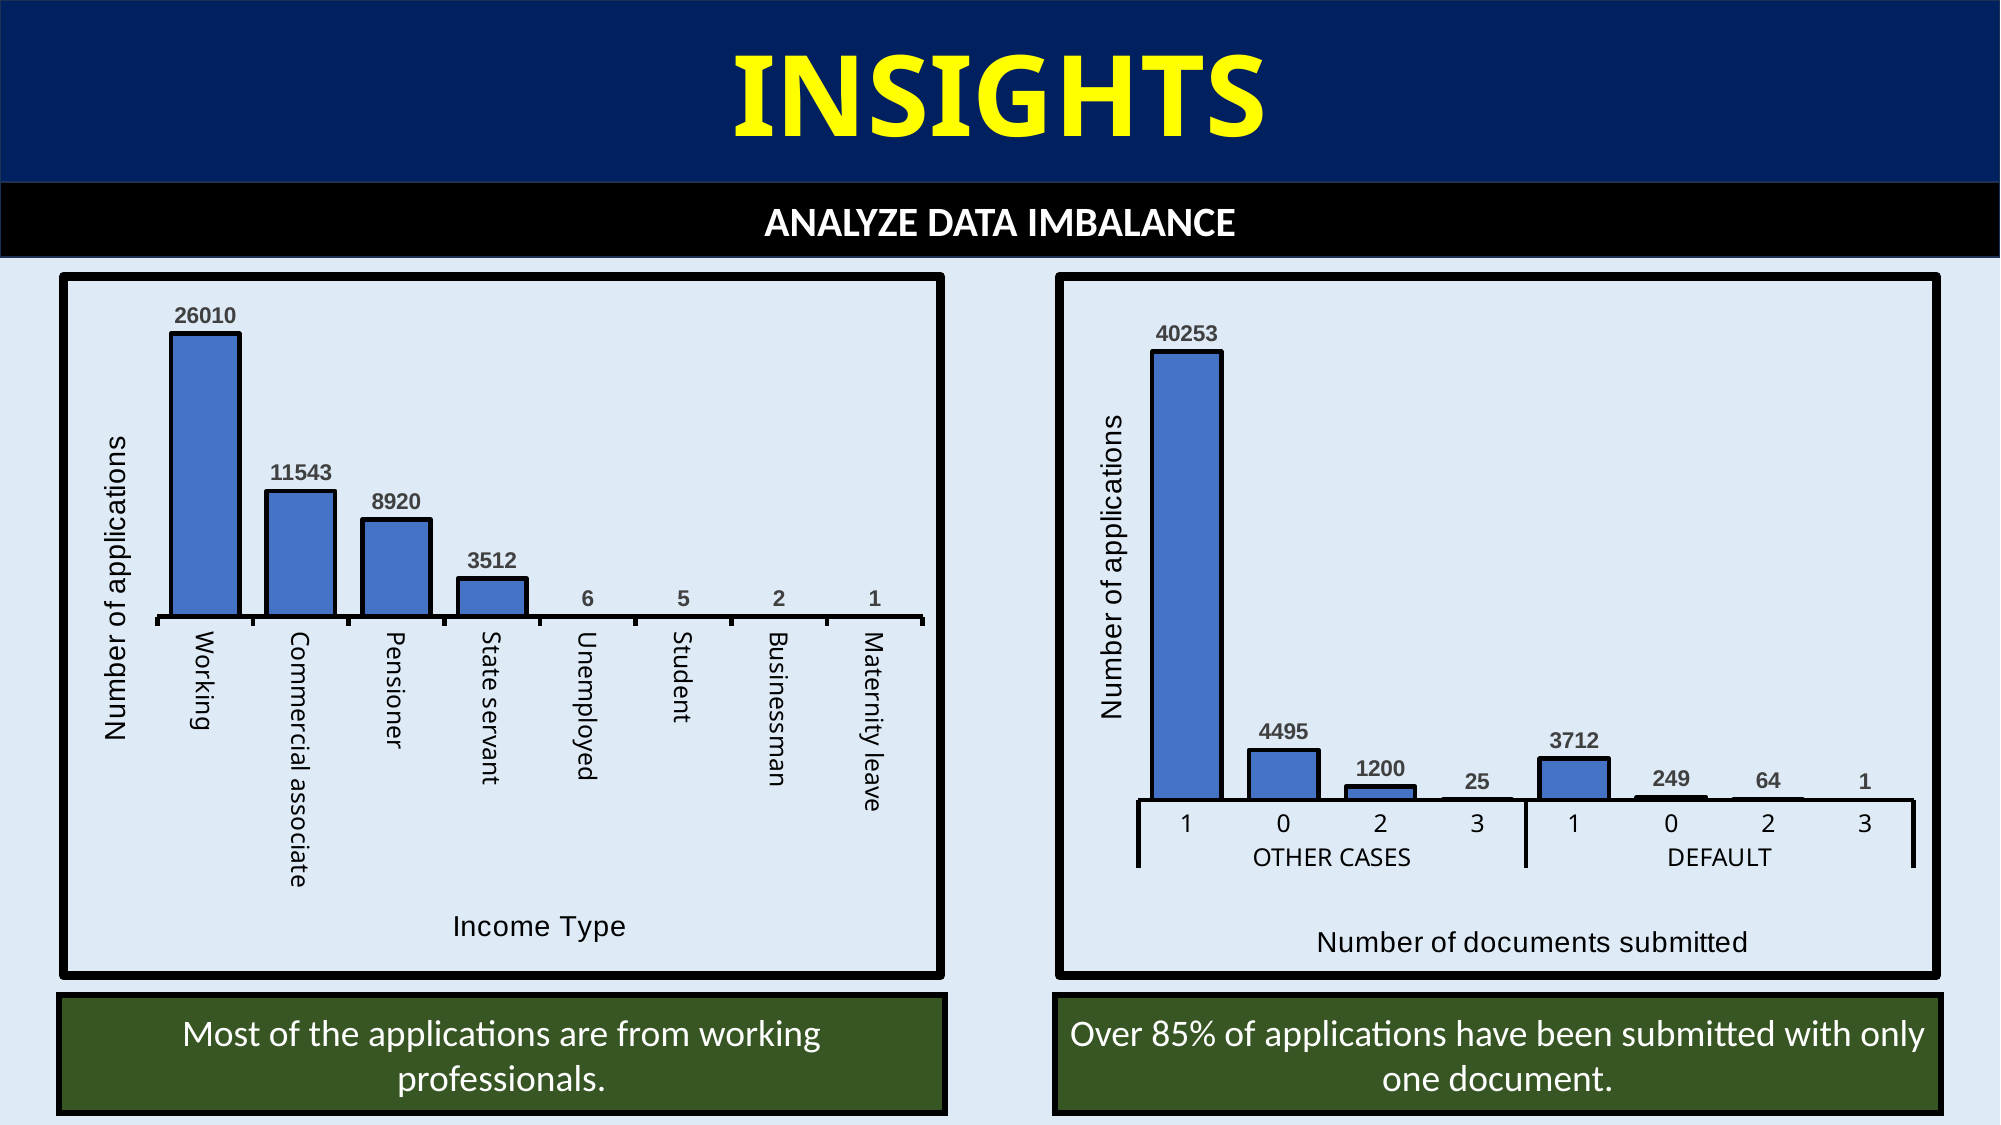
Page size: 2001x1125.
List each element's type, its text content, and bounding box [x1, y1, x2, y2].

text_box INSIGHTS [0, 0, 2000, 181]
text_box Most of the applications are from working professionals. [58, 994, 946, 1114]
text_box ANALYZE DATA IMBALANCE [0, 181, 2000, 258]
chart [1055, 271, 1941, 981]
text_box Over 85% of applications have been submitted with only one document. [1054, 994, 1942, 1114]
chart [58, 271, 945, 981]
